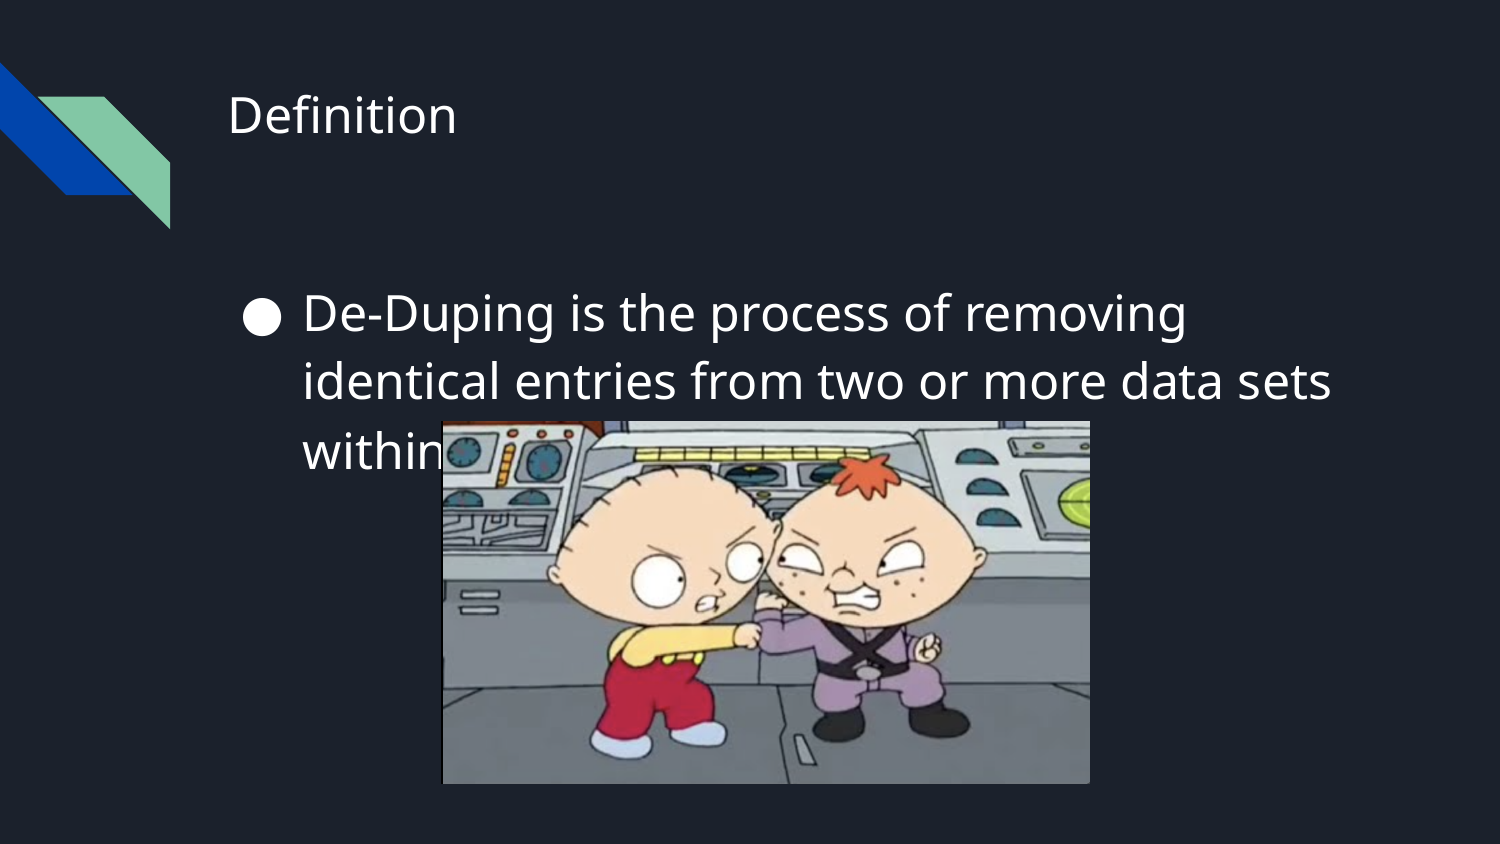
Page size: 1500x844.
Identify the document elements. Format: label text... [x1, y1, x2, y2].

picture [441, 421, 1091, 785]
list De-Duping is the process of removing identical entries from two or more data sets within SFDC [212, 257, 1383, 432]
title Definition [212, 64, 1368, 215]
